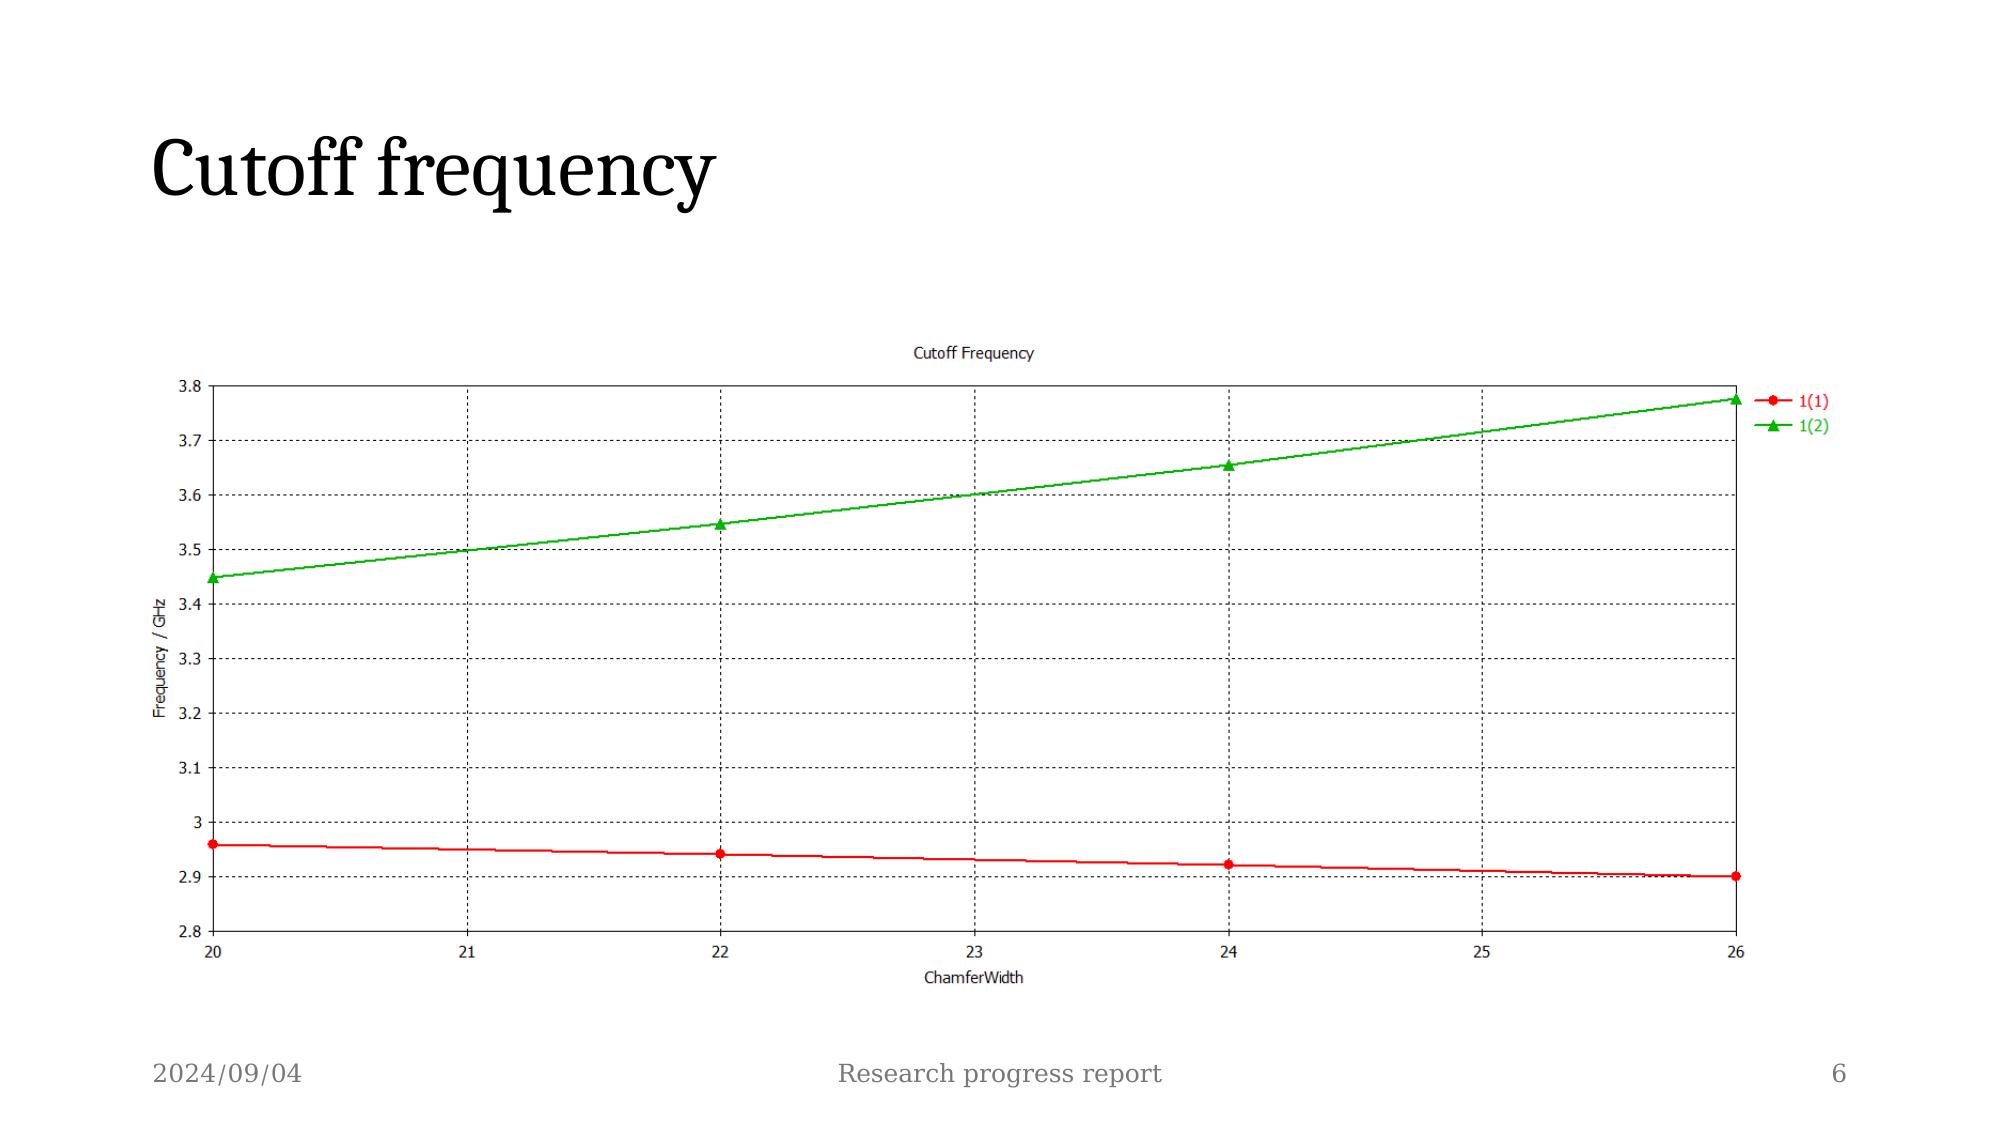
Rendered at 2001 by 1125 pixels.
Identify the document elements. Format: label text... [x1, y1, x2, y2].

title Cutoff frequency [137, 59, 1863, 278]
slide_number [137, 1042, 588, 1103]
footer Research progress report [662, 1042, 1338, 1103]
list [136, 317, 1863, 995]
slide_number 6 [1412, 1042, 1863, 1103]
